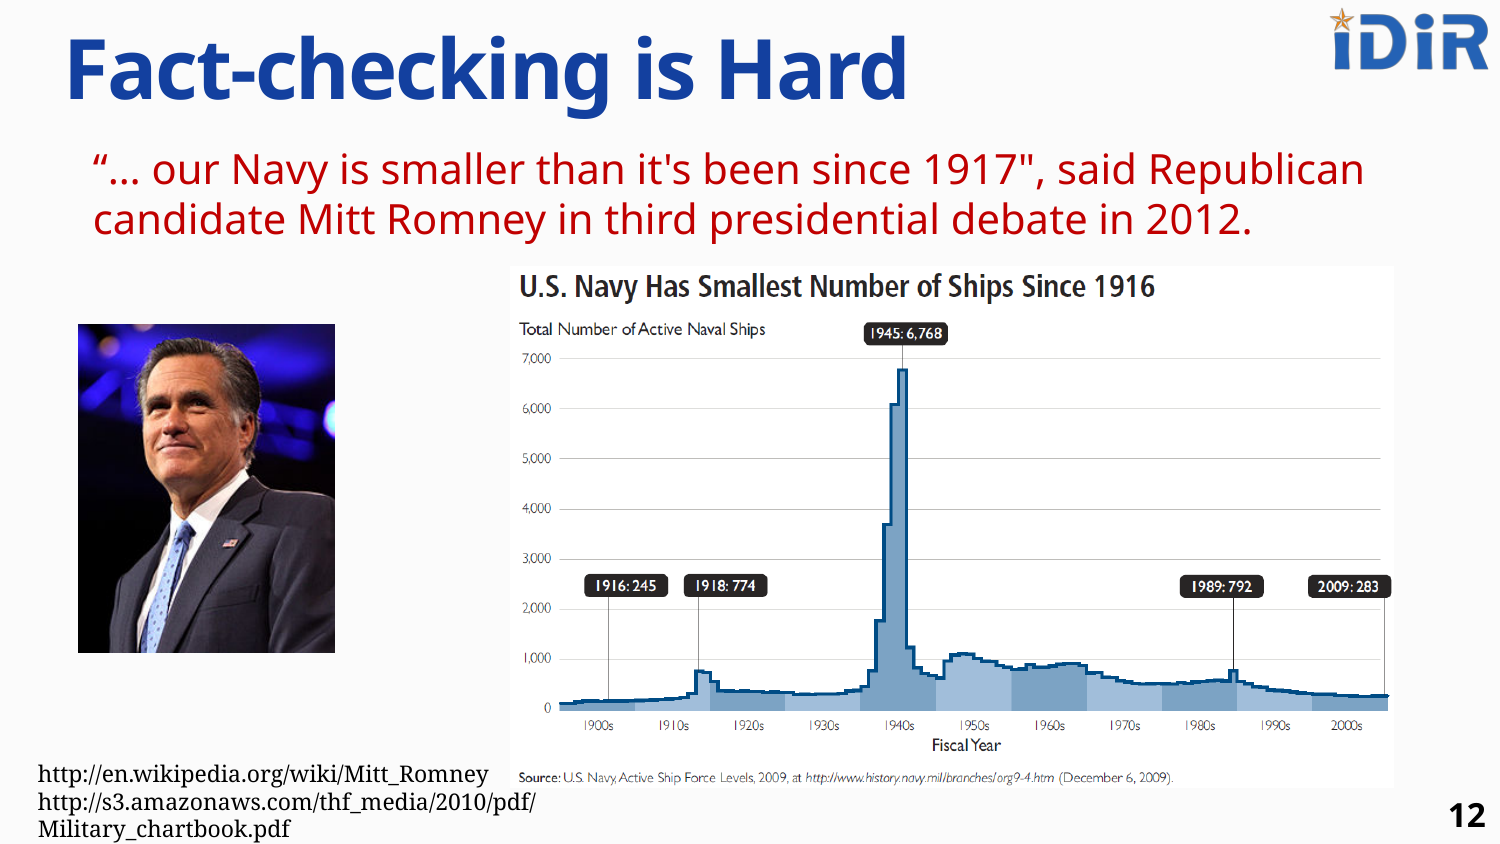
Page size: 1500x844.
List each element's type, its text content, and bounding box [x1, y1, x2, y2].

picture [1328, 6, 1492, 74]
title Fact-checking is Hard [63, 28, 1324, 119]
picture [77, 324, 336, 654]
text_box “… our Navy is smaller than it's been since 1917", said Republican candidate Mitt Romney in third presidential debate in 2012. [78, 135, 1405, 251]
slide_number 12 [1150, 794, 1500, 840]
text_box http://en.wikipedia.org/wiki/Mitt_Romney http://s3.amazonaws.com/thf_media/2010/pdf/Military_chartbook.pdf [23, 752, 774, 844]
picture [510, 265, 1394, 788]
